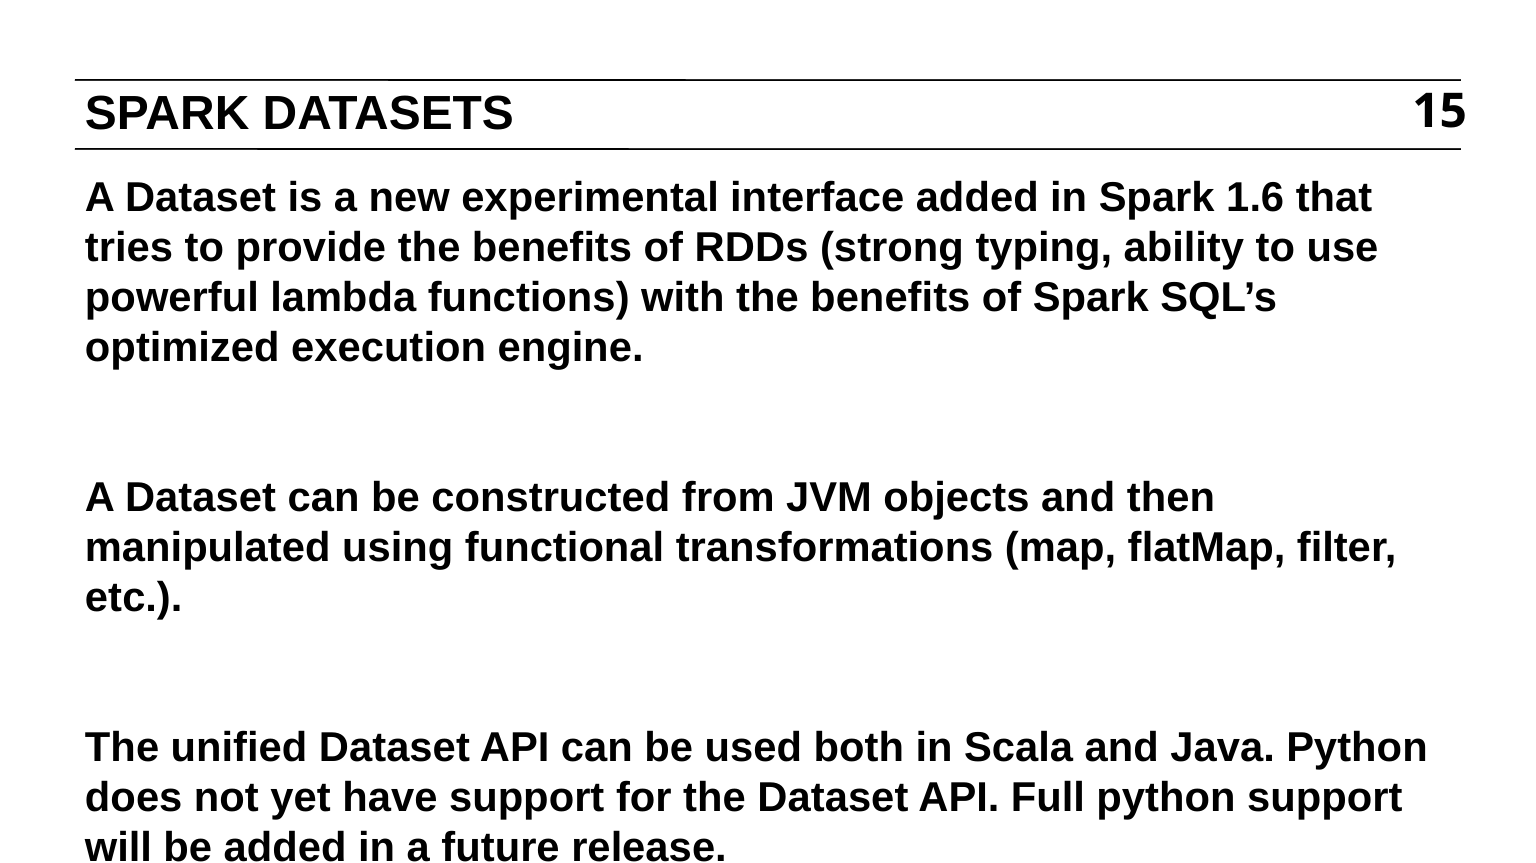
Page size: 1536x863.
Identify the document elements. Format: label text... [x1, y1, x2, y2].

list A Dataset is a new experimental interface added in Spark 1.6 that tries to provide the benefits of RDDs (strong typing, ability to use powerful lambda functions) with the benefits of Spark SQL’s optimized execution engine. A Dataset can be constructed from JVM objects and then manipulated using functional transformations (map, flatMap, filter, etc.). The unified Dataset API can be used both in Scala and Java. Python does not yet have support for the Dataset API. Full python support will be added in a future release. [76, 160, 1460, 823]
title SPARK DATASETS [76, 82, 1369, 160]
slide_number 15 [1410, 83, 1470, 142]
